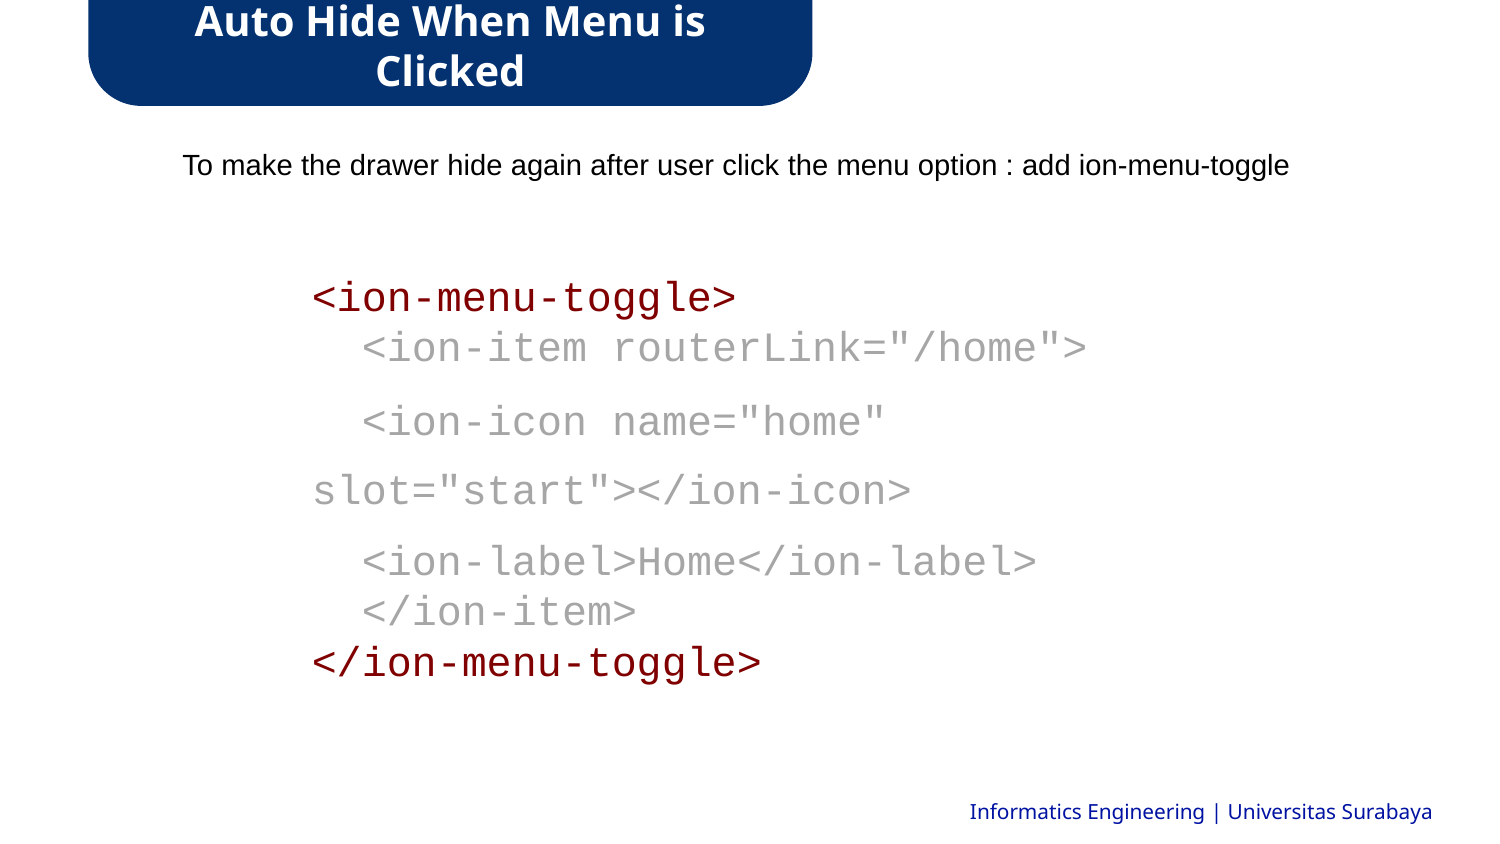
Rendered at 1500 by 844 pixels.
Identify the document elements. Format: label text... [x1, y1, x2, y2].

text_box <ion-menu-toggle> <ion-item routerLink="/home"> <ion-icon name="home" slot="start"></ion-icon> <ion-label>Home</ion-label> </ion-item> </ion-menu-toggle> [309, 267, 1374, 685]
text_box Informatics Engineering | Universitas Surabaya [953, 791, 1448, 828]
text_box Auto Hide When Menu is Clicked [88, 0, 813, 106]
text_box To make the drawer hide again after user click the menu option : add ion-menu-toggle [180, 144, 1320, 182]
